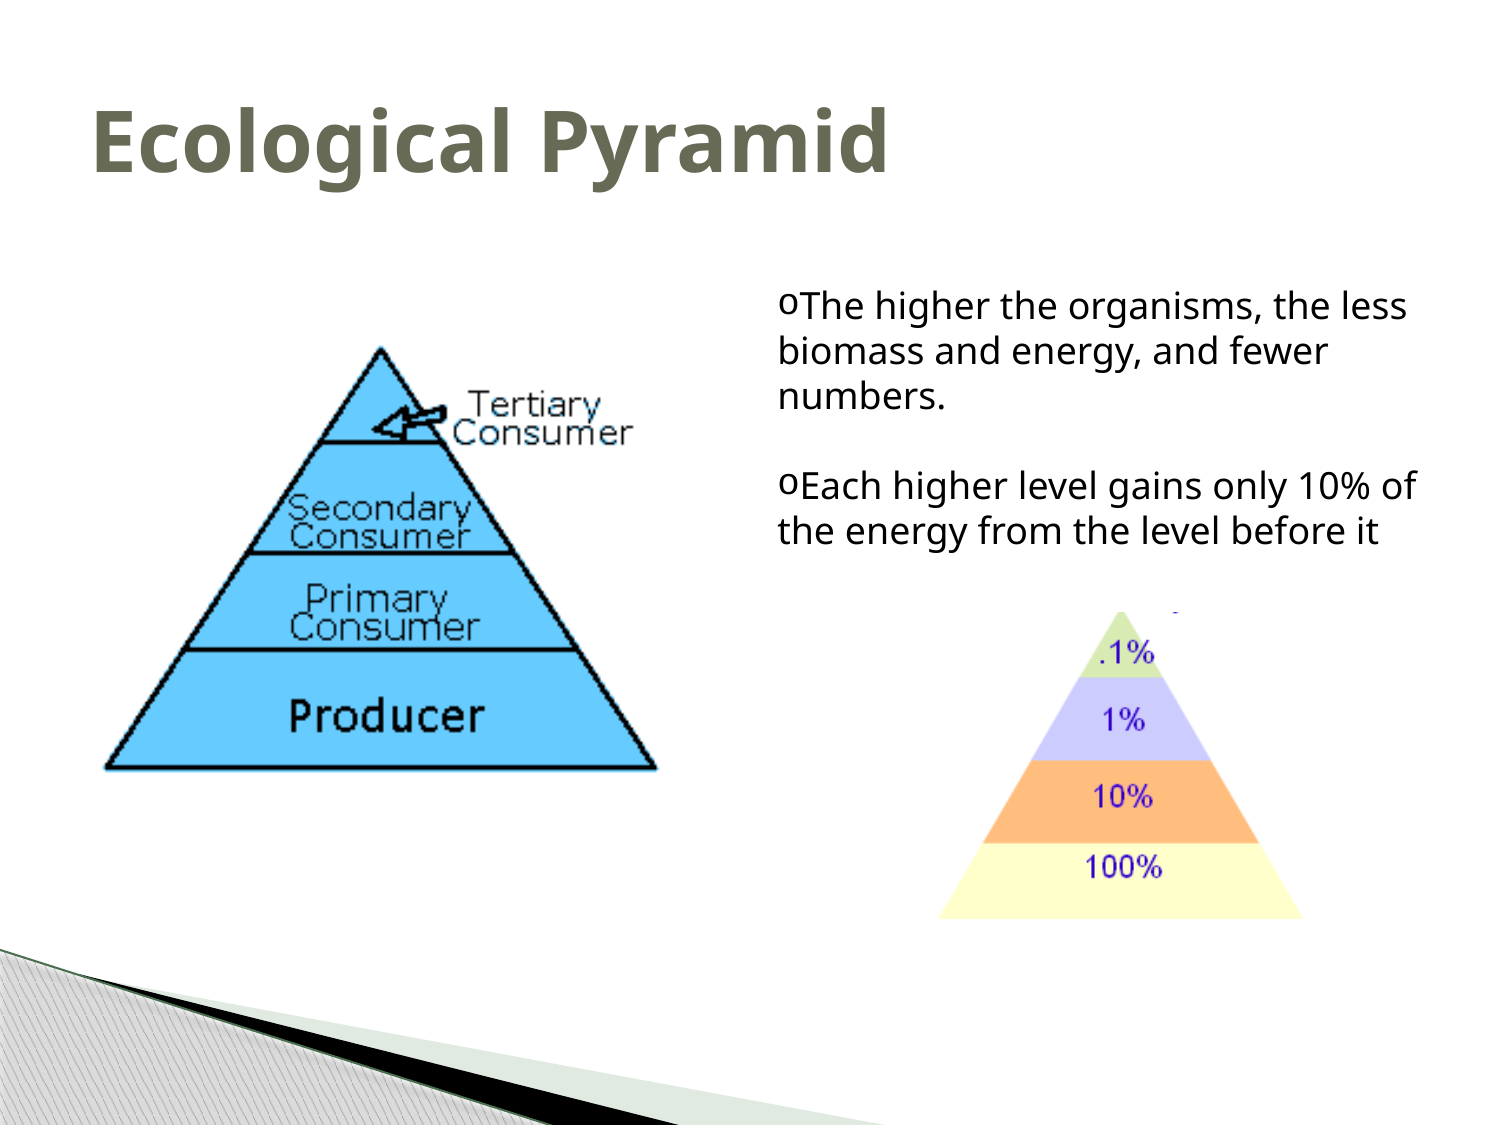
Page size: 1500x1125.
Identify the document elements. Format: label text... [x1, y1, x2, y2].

picture [924, 612, 1355, 919]
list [87, 337, 688, 788]
title Ecological Pyramid [75, 45, 1425, 233]
text_box The higher the organisms, the less biomass and energy, and fewer numbers. Each higher level gains only 10% of the energy from the level before it [762, 274, 1438, 560]
